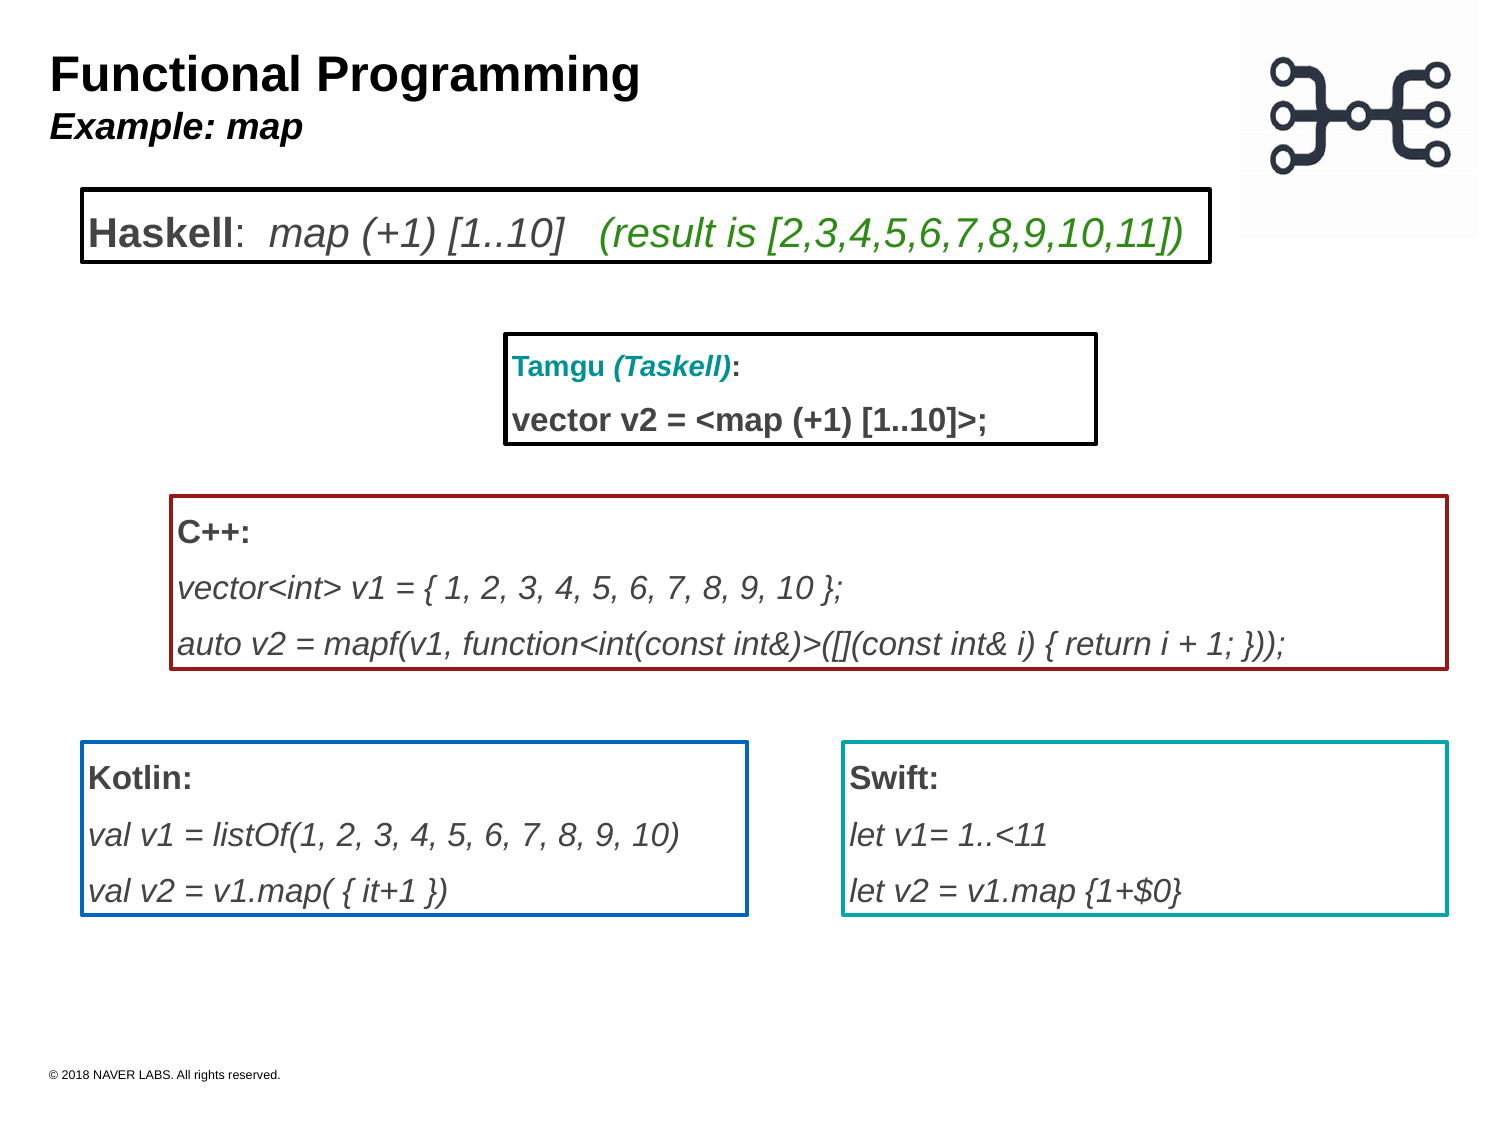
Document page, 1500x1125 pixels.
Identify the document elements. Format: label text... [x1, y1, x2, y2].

text_box Swift: let v1= 1..<11 let v2 = v1.map {1+$0} [841, 740, 1449, 917]
text_box Functional Programming Example: map [45, 37, 1096, 152]
text_box Kotlin: val v1 = listOf(1, 2, 3, 4, 5, 6, 7, 8, 9, 10) val v2 = v1.map( { it+1 }) [80, 740, 749, 917]
text_box C++: vector<int> v1 = { 1, 2, 3, 4, 5, 6, 7, 8, 9, 10 }; auto v2 = mapf(v1, function<int(const int&)>([](const int& i) { return i + 1; })); [169, 494, 1449, 671]
text_box Tamgu (Taskell): vector v2 = <map (+1) [1..10]>; [503, 332, 1098, 446]
picture [1238, 0, 1477, 239]
text_box Haskell: map (+1) [1..10] (result is [2,3,4,5,6,7,8,9,10,11]) [80, 187, 1212, 264]
